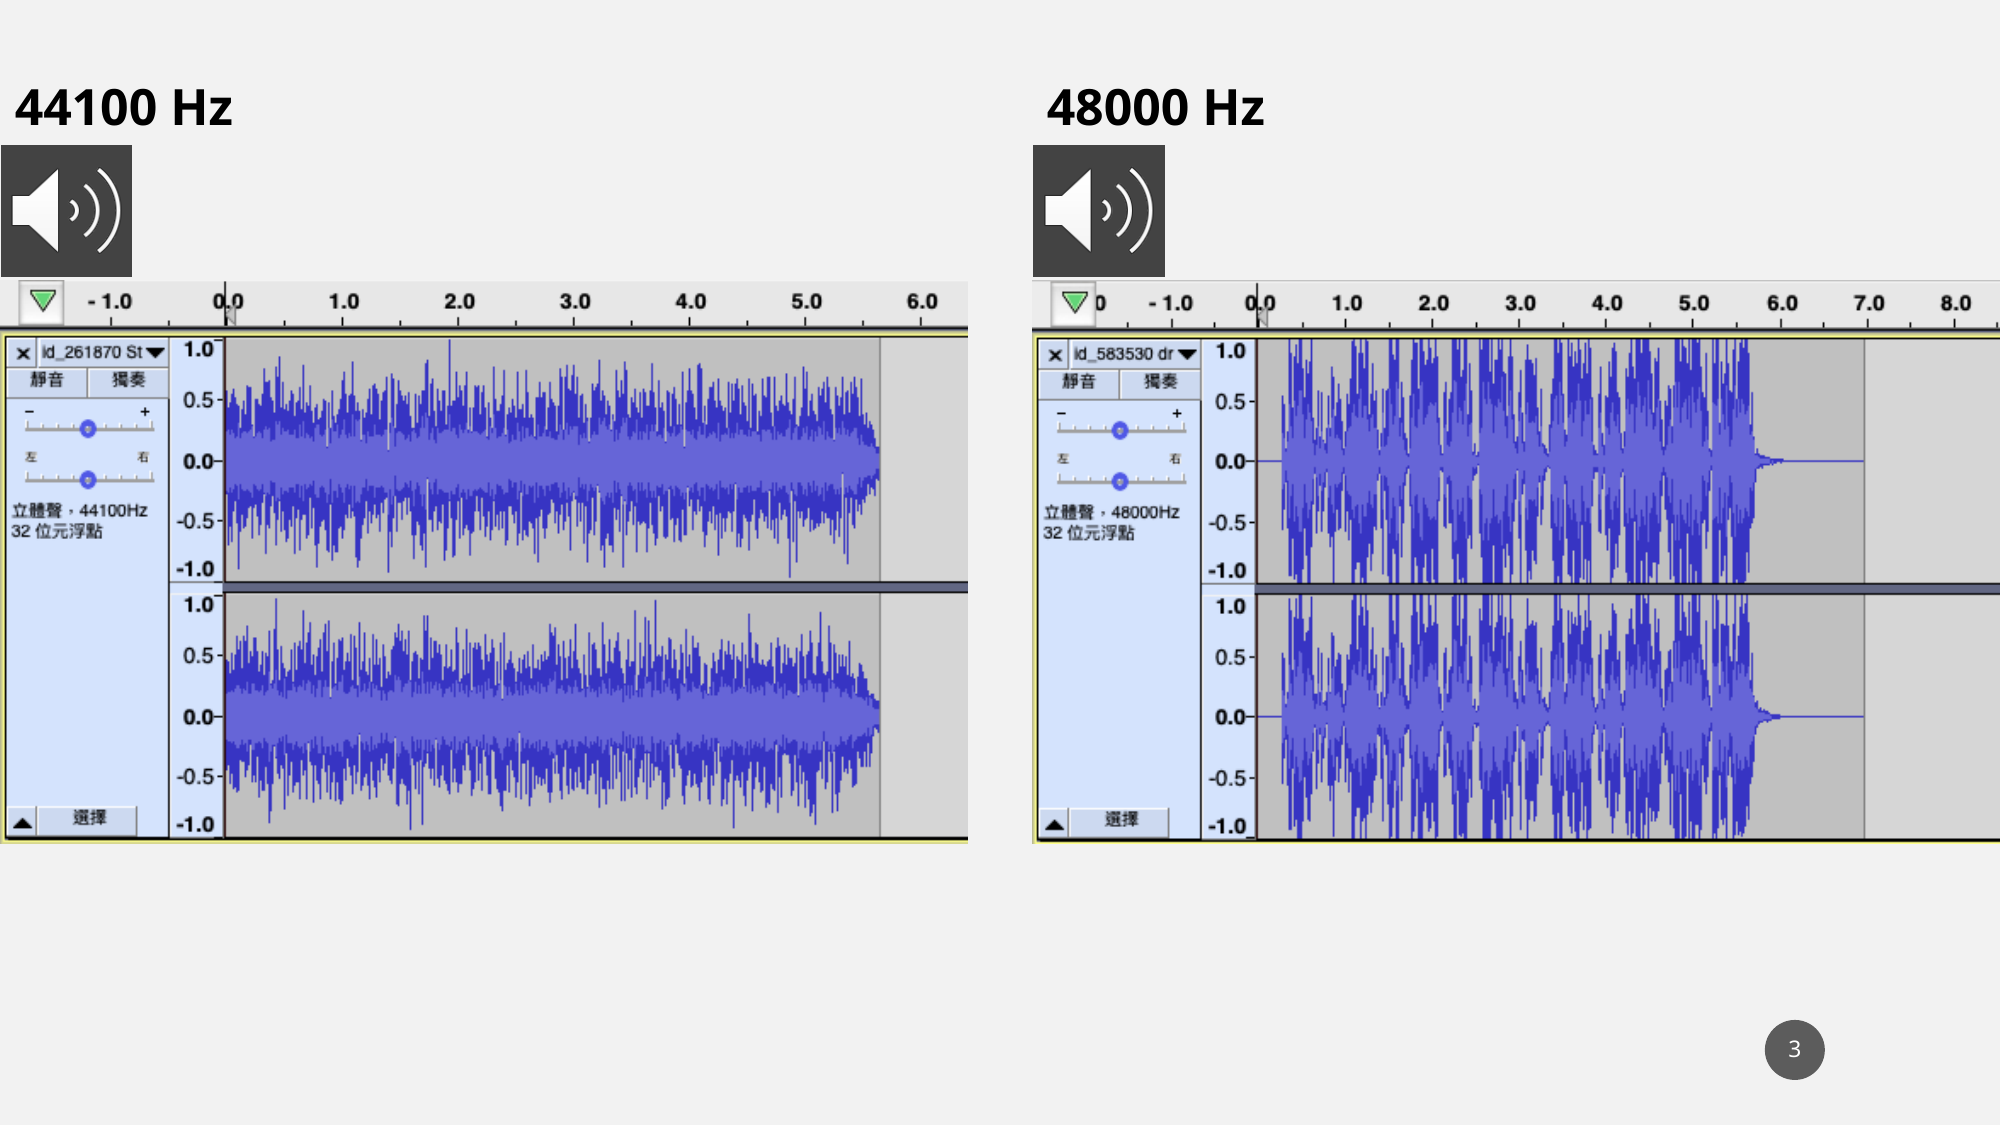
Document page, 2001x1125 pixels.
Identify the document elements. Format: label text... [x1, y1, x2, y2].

picture [0, 144, 134, 278]
text_box 44100 Hz [0, 68, 349, 144]
slide_number 3 [1764, 1019, 1825, 1080]
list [0, 280, 968, 844]
picture [1032, 280, 2000, 844]
text_box 48000 Hz [1032, 68, 1381, 144]
picture [1032, 144, 1166, 278]
